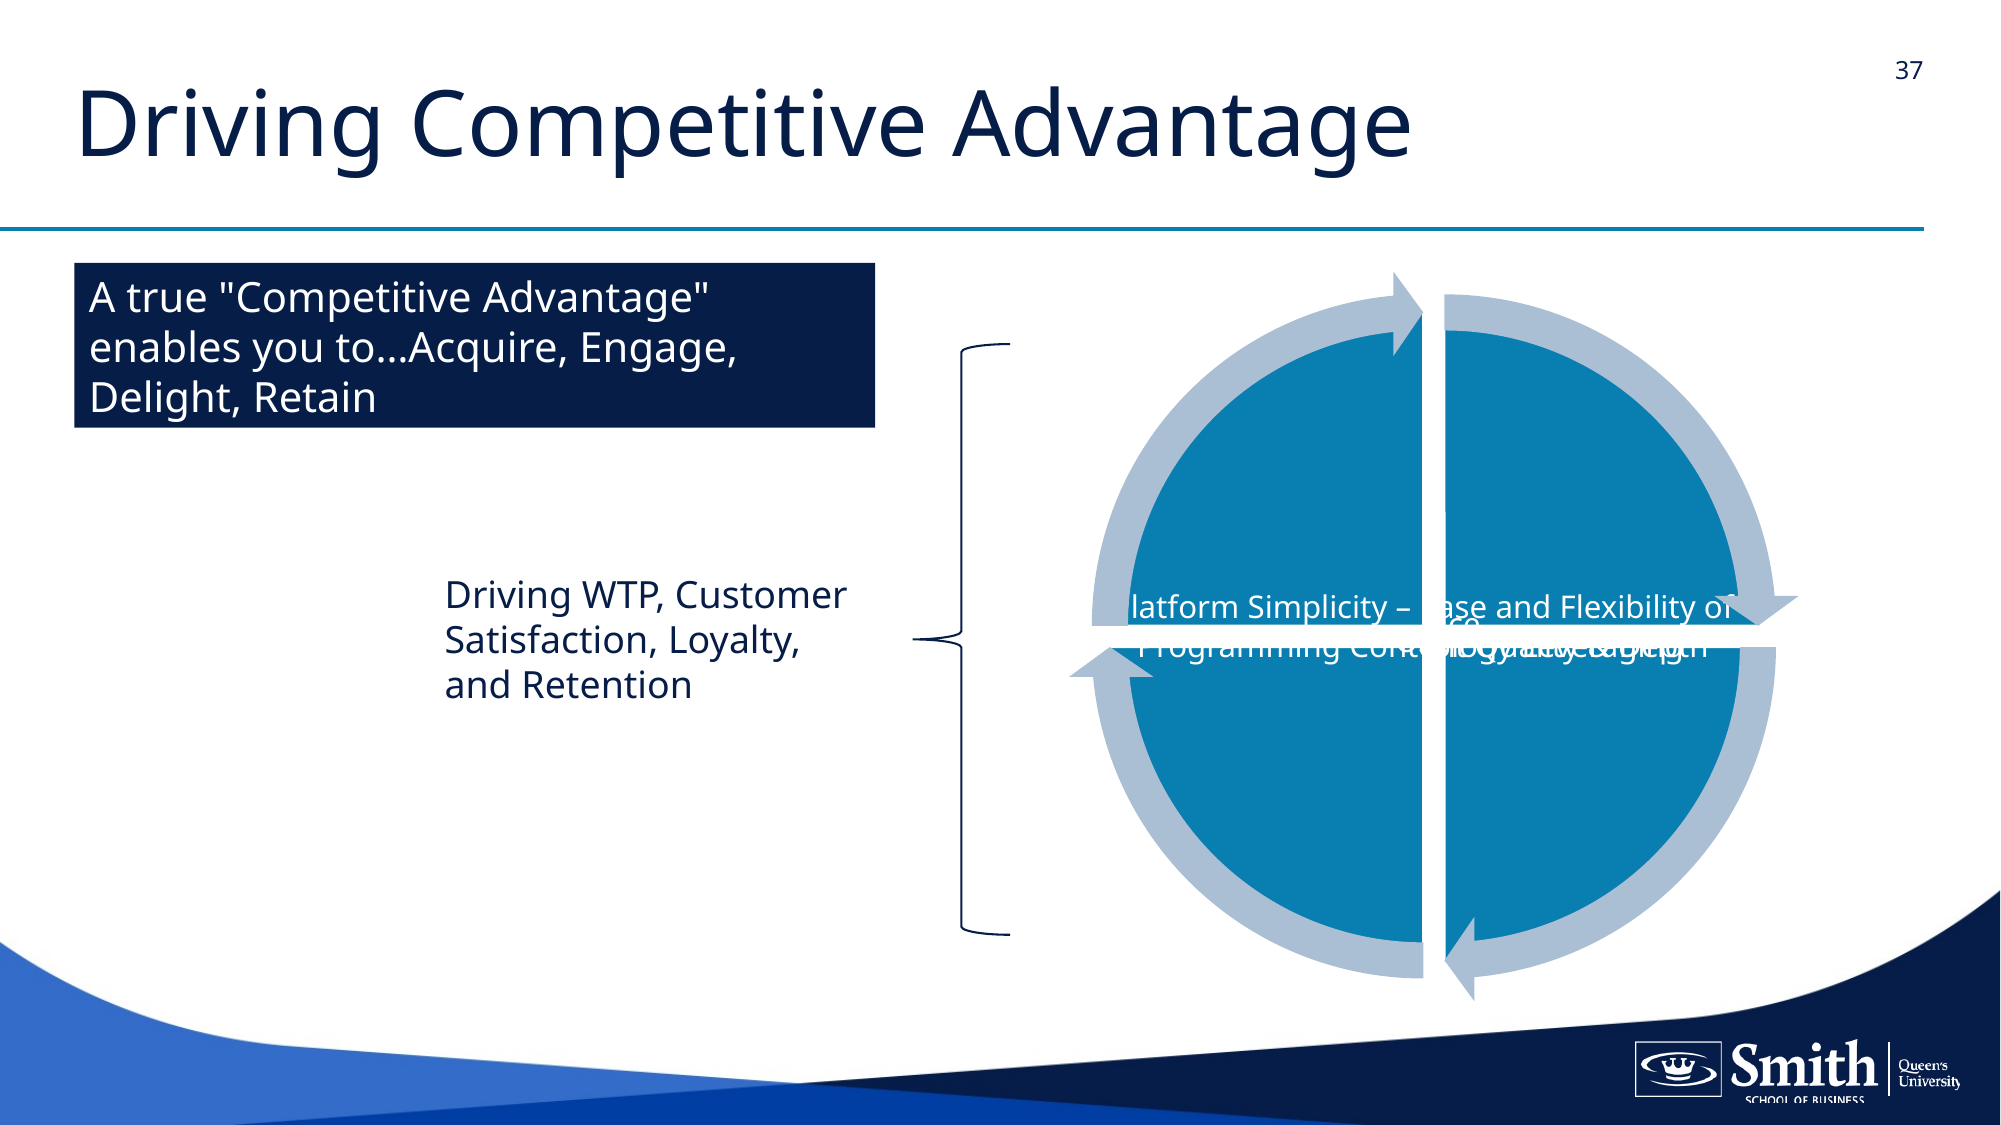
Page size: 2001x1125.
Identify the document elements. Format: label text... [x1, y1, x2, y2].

picture [0, 0, 2001, 1125]
text_box Driving WTP, Customer Satisfaction, Loyalty, and Retention [429, 563, 761, 714]
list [761, 262, 2000, 1017]
text_box A true "Competitive Advantage" enables you to…Acquire, Engage, Delight, Retain [74, 262, 761, 428]
title Driving Competitive Advantage [74, 34, 1715, 177]
